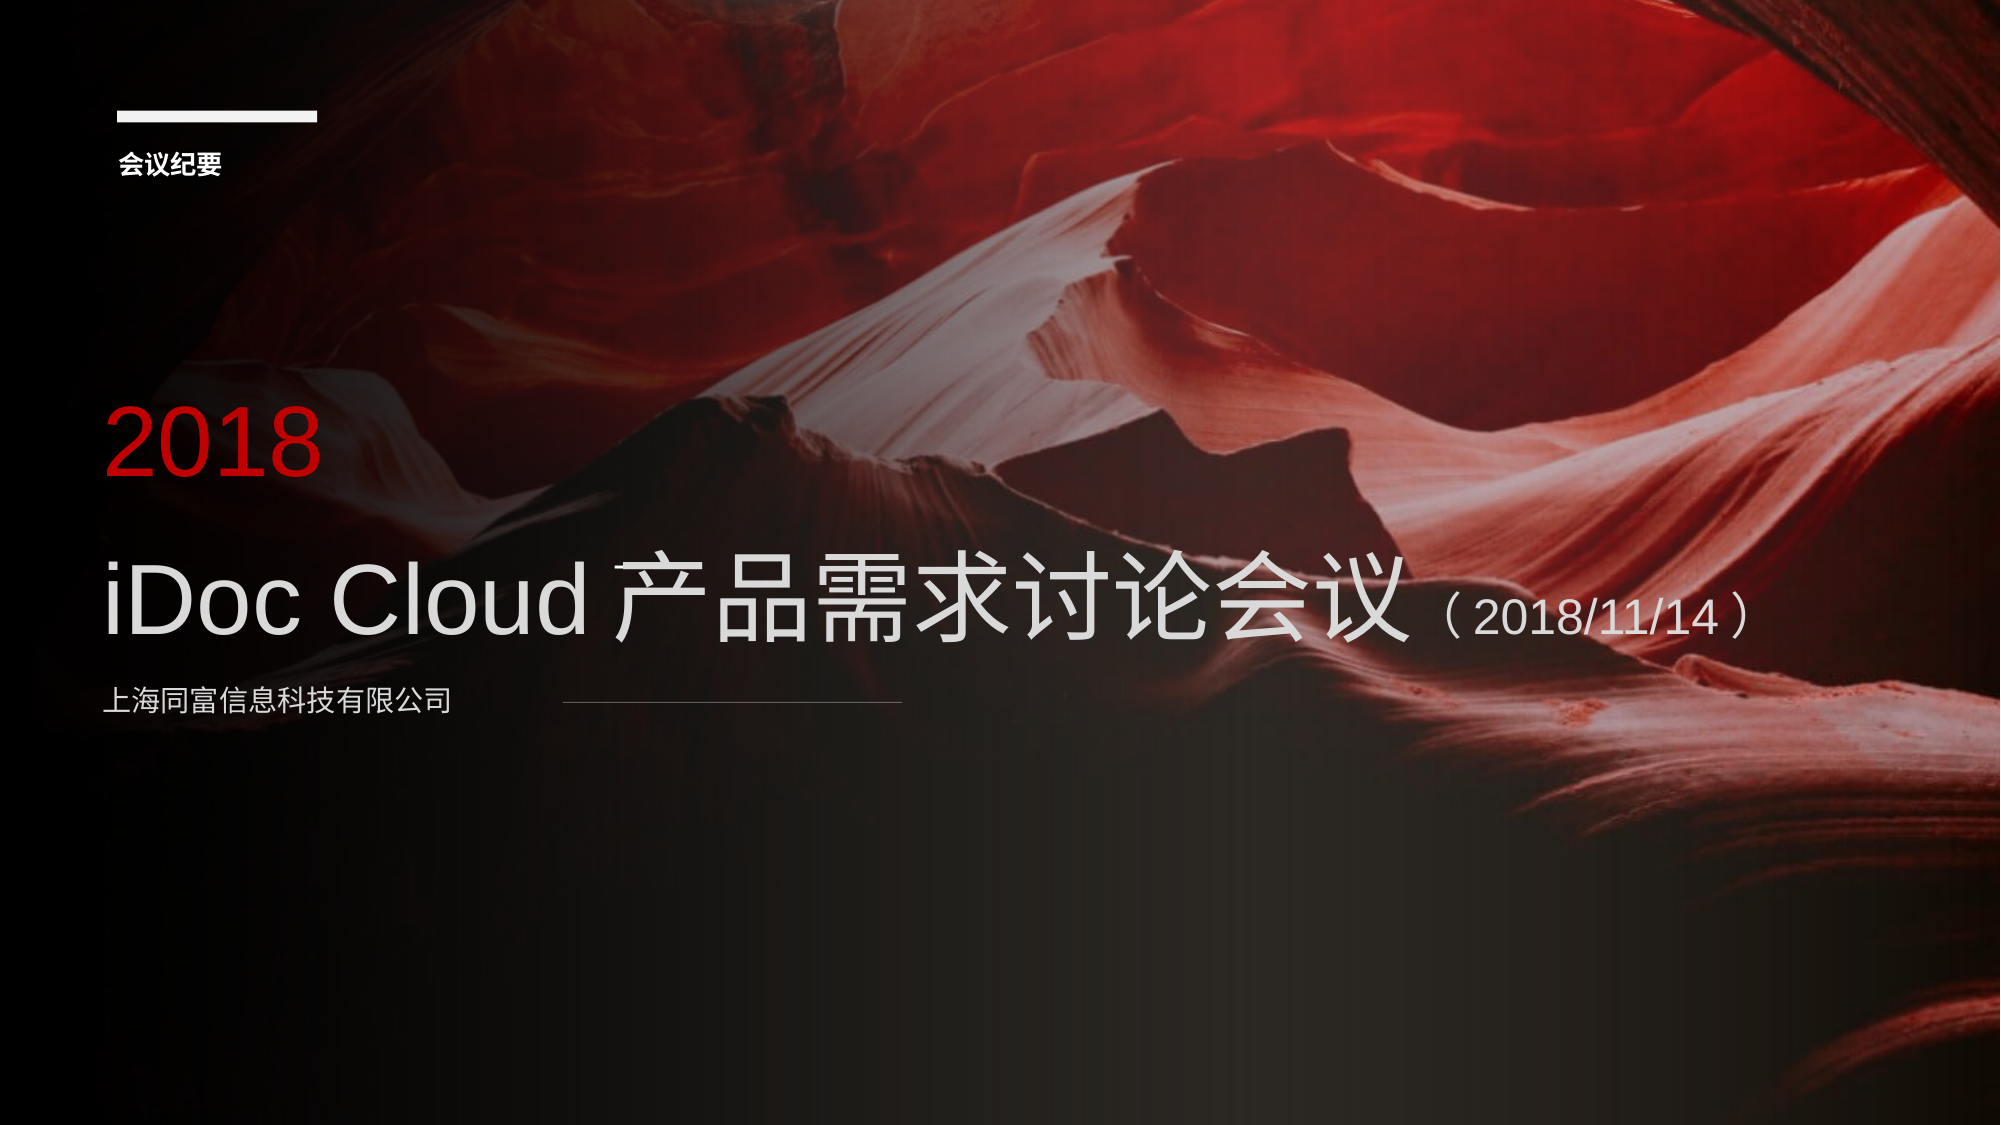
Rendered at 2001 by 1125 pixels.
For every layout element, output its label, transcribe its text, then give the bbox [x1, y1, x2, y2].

text_box 会议纪要 [103, 130, 415, 188]
title iDoc Cloud产品需求讨论会议（2018/11/14） [87, 525, 1809, 664]
picture [1626, 0, 2000, 1125]
text_box 2018 [87, 382, 357, 508]
subtitle 上海同富信息科技有限公司 [87, 678, 563, 726]
